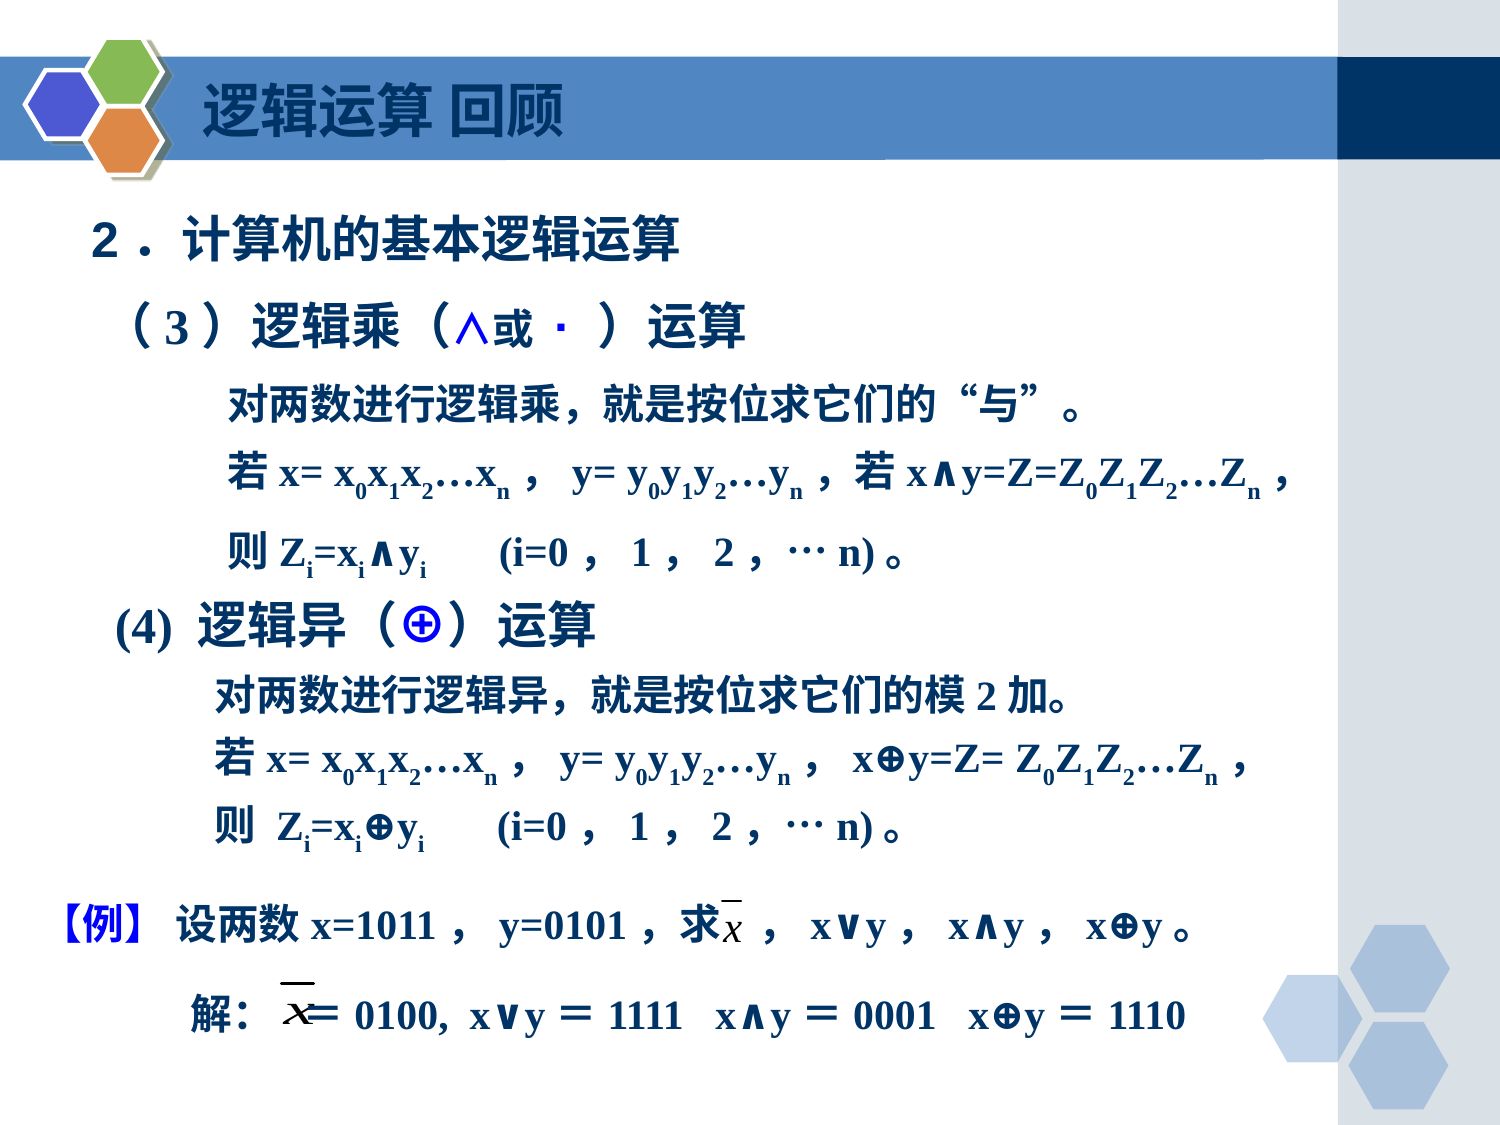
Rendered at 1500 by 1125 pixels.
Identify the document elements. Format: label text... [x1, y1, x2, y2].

text_box 2．计算机的基本逻辑运算 [76, 199, 963, 275]
text_box 解： ＝0100, x∨y＝1111 x∧y＝0001 x⊕y＝1110 [175, 972, 1389, 1048]
text_box 【例】 设两数x=1011，y=0101，求 ，x∨y，x∧y，x⊕y。 [752, 890, 1230, 956]
text_box 若x= x0x1x2…xn，y= y0y1y2…yn，x⊕y=Z= Z0Z1Z2…Zn， 则 Zi=xi⊕yi (i=0，1，2，…n)。 [200, 723, 1500, 865]
text_box 【例】 设两数x=1011，y=0101，求 ，x∨y，x∧y，x⊕y。 [26, 890, 712, 956]
text_box （3）逻辑乘（∧或 · ）运算 [87, 287, 928, 363]
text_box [269, 972, 330, 1036]
text_box 若x= x0x1x2…xn，y= y0y1y2…yn，若x∧y=Z=Z0Z1Z2…Zn， 则Zi=xi∧yi (i=0，1，2，…n)。 [212, 437, 1500, 591]
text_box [714, 890, 751, 954]
title 逻辑运算 回顾 [187, 62, 1288, 156]
text_box 对两数进行逻辑异，就是按位求它们的模2加。 [199, 661, 1282, 726]
text_box (4) 逻辑异（⊕）运算 [99, 586, 845, 661]
text_box 对两数进行逻辑乘，就是按位求它们的“与”。 [212, 370, 1246, 436]
